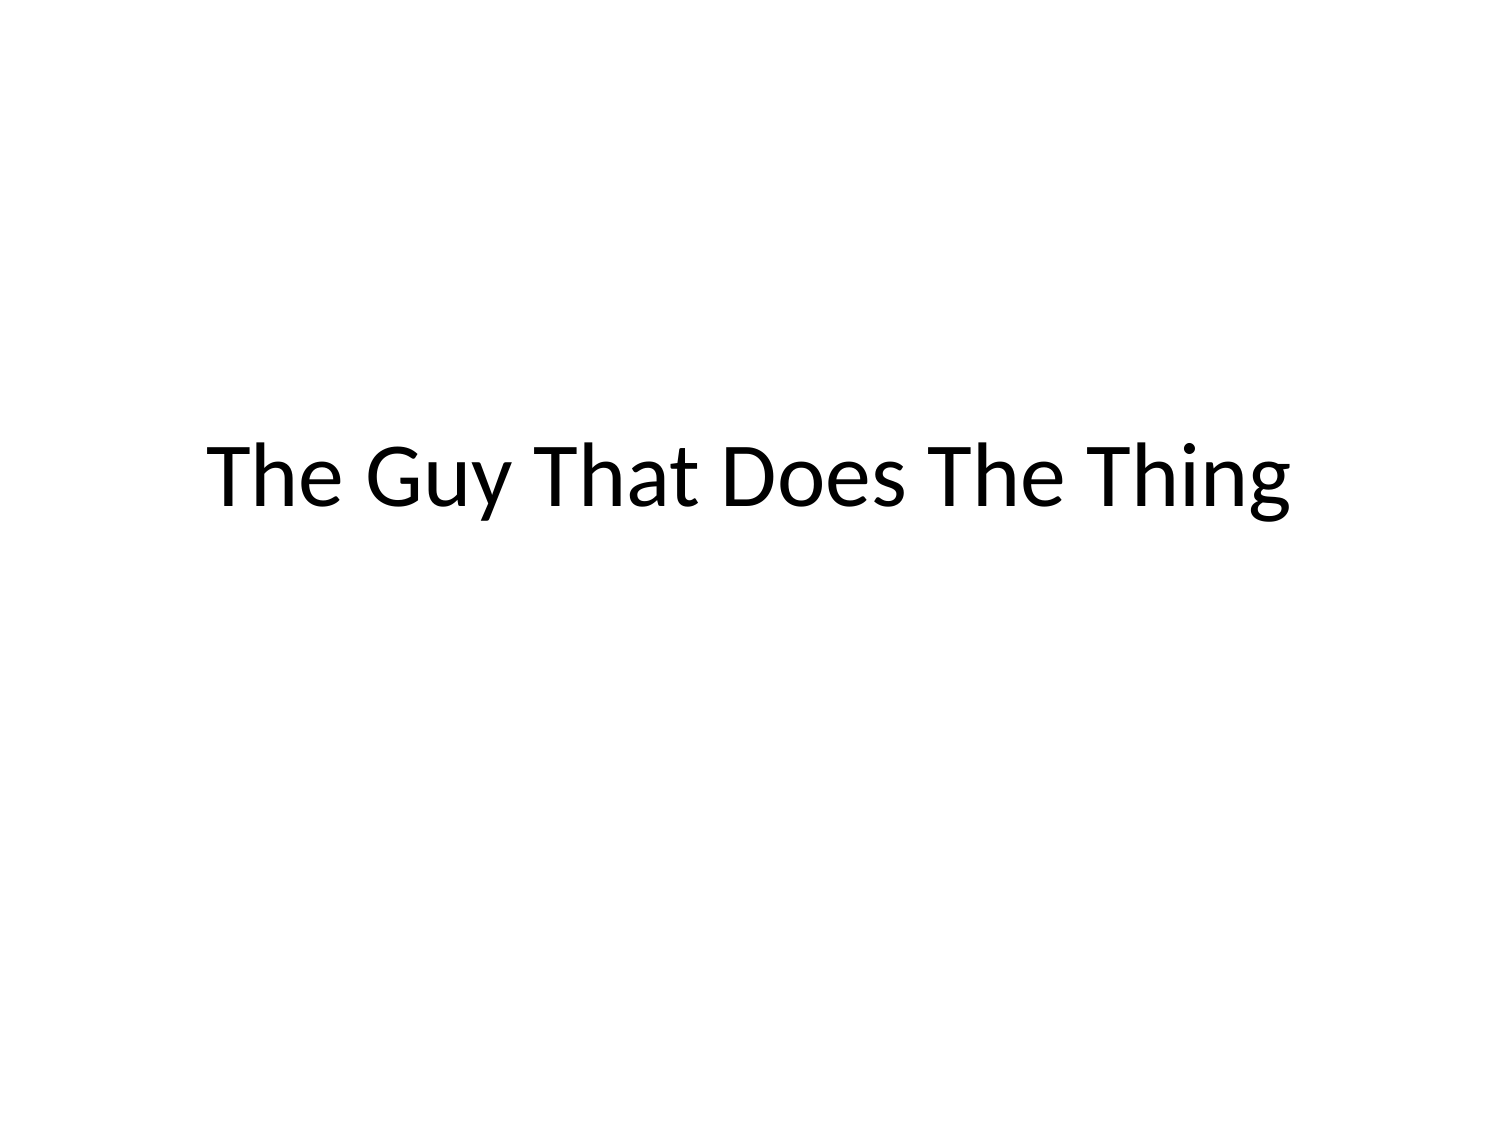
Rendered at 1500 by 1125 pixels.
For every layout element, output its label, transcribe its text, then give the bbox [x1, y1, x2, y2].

title The Guy That Does The Thing [112, 349, 1388, 591]
